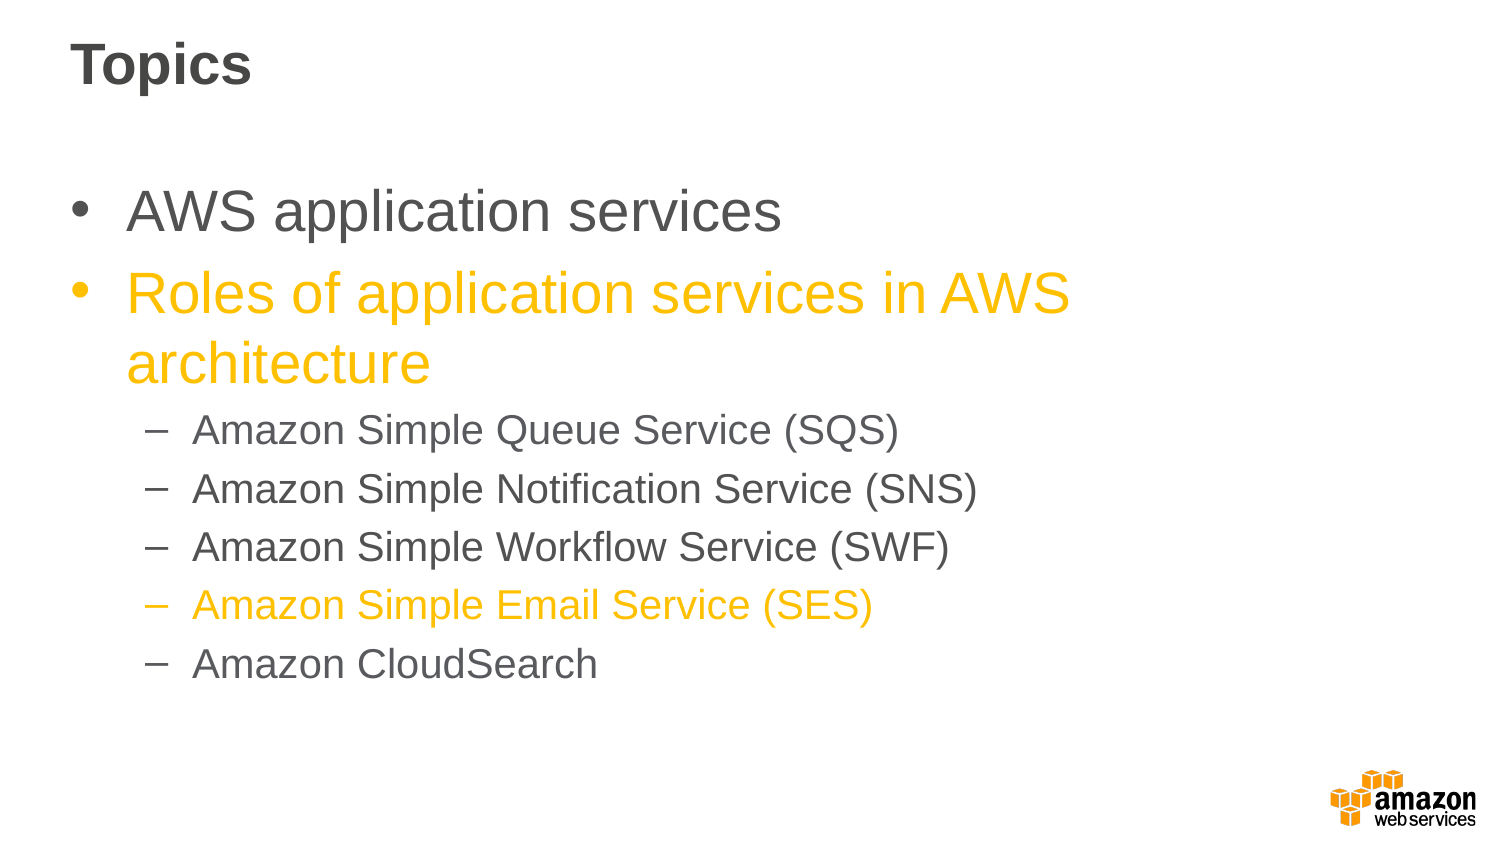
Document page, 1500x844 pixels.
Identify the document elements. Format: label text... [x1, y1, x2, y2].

list AWS application services Roles of application services in AWS architecture Amazon Simple Queue Service (SQS) Amazon Simple Notification Service (SNS) Amazon Simple Workflow Service (SWF) Amazon Simple Email Service (SES) Amazon CloudSearch [55, 165, 1402, 749]
title Topics [55, 18, 1402, 160]
